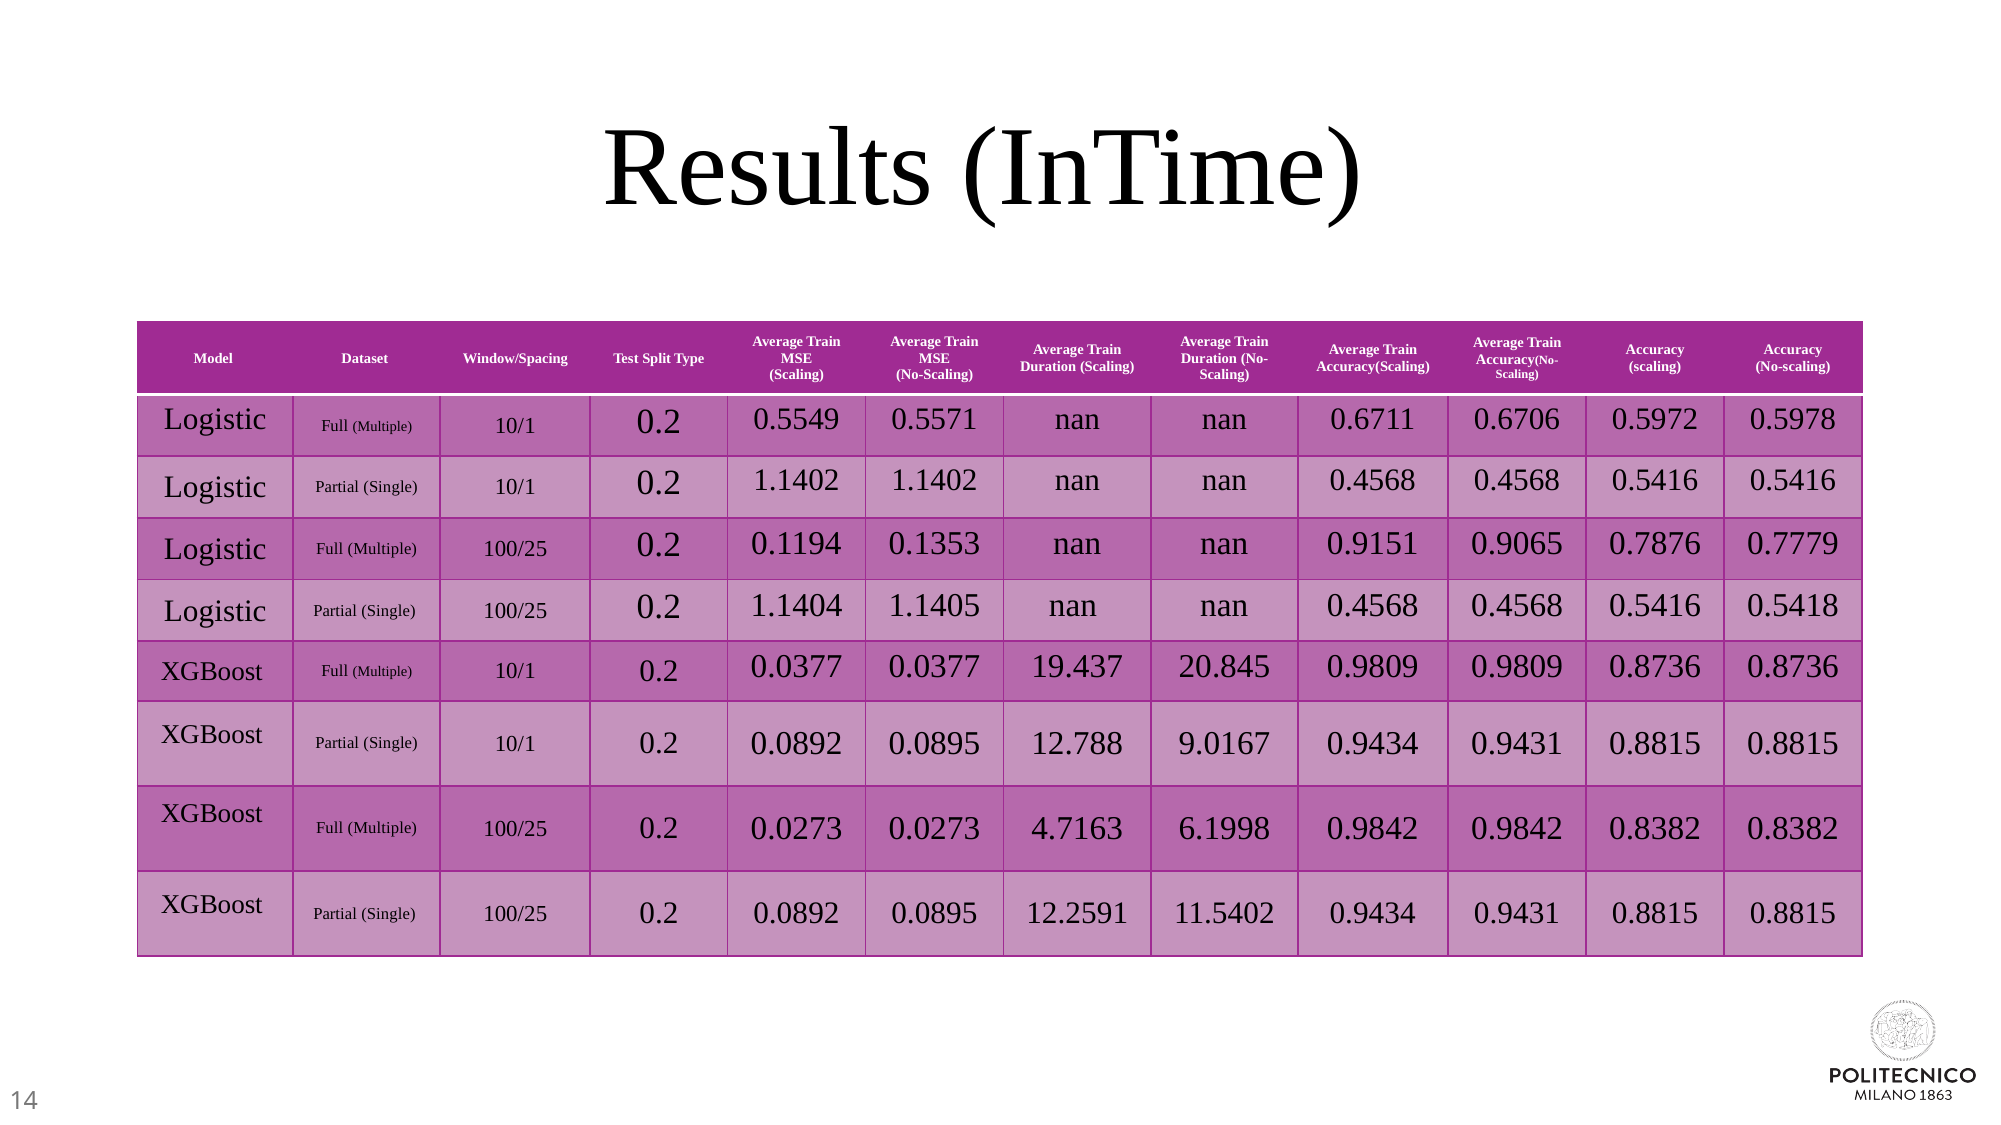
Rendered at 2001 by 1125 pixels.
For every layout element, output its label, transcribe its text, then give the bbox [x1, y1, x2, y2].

table_header Average Train Accuracy(Scaling) [1299, 323, 1447, 393]
table_header Average Train Duration (No-Scaling) [1152, 323, 1297, 393]
table_cell XGBoost [138, 642, 292, 700]
table_cell 19.437 [1004, 642, 1150, 700]
table_cell 0.8736 [1587, 642, 1723, 700]
table_cell Logistic [138, 457, 292, 517]
table_cell 0.2 [591, 702, 727, 785]
table_cell 20.845 [1152, 642, 1297, 700]
table_cell 0.4568 [1299, 457, 1447, 517]
table_cell 0.9434 [1299, 702, 1447, 785]
table_cell 9.0167 [1152, 702, 1297, 785]
table_cell Partial (Single) [294, 872, 439, 955]
table_cell 1.1405 [866, 580, 1003, 640]
table_cell 1.1402 [866, 457, 1003, 517]
table_header Average Train MSE (Scaling) [728, 323, 865, 393]
table_cell Partial (Single) [294, 457, 439, 517]
table_cell 0.9065 [1449, 519, 1585, 579]
table_cell Logistic [138, 519, 292, 579]
table_cell 0.9842 [1299, 787, 1447, 870]
table_cell 10/1 [441, 642, 589, 700]
table_cell 0.2 [591, 580, 727, 640]
table_cell 0.1353 [866, 519, 1003, 579]
table_cell 100/25 [441, 580, 589, 640]
table_header Average Train MSE (No-Scaling) [866, 323, 1003, 393]
table_cell 0.7876 [1587, 519, 1723, 579]
table_cell 0.0892 [728, 872, 865, 955]
table_cell 0.9809 [1299, 642, 1447, 700]
table_cell Full (Multiple) [294, 642, 439, 700]
table_cell 0.5416 [1725, 457, 1861, 517]
table_cell Partial (Single) [294, 702, 439, 785]
table_cell 0.4568 [1299, 580, 1447, 640]
table_header Test Split Type [591, 323, 727, 393]
table_cell 4.7163 [1004, 787, 1150, 870]
table_cell 100/25 [441, 872, 589, 955]
table_cell XGBoost [138, 787, 292, 870]
table_cell Full (Multiple) [294, 519, 439, 579]
table_cell Logistic [138, 580, 292, 640]
table_cell 0.2 [591, 457, 727, 517]
table_cell 0.0895 [866, 702, 1003, 785]
table_cell 0.9431 [1449, 702, 1585, 785]
table_cell nan [1152, 580, 1297, 640]
table_cell 0.2 [591, 872, 727, 955]
table_cell 0.5416 [1587, 457, 1723, 517]
table_cell Logistic [138, 396, 292, 455]
table_header Accuracy (No-scaling) [1725, 323, 1861, 393]
table_cell 0.8382 [1587, 787, 1723, 870]
table_cell 0.8815 [1725, 702, 1861, 785]
table_cell 0.0273 [866, 787, 1003, 870]
table_cell 10/1 [441, 702, 589, 785]
table_cell 0.9842 [1449, 787, 1585, 870]
table_cell 0.2 [591, 642, 727, 700]
table_cell 0.1194 [728, 519, 865, 579]
footer 14 [0, 1069, 362, 1125]
table_cell 0.0892 [728, 702, 865, 785]
table_cell 11.5402 [1152, 872, 1297, 955]
table_cell 12.2591 [1004, 872, 1150, 955]
table_cell 0.9151 [1299, 519, 1447, 579]
table_cell 0.4568 [1449, 580, 1585, 640]
table_cell 0.0377 [866, 642, 1003, 700]
table_cell 100/25 [441, 519, 589, 579]
table_cell 10/1 [441, 396, 589, 455]
table_cell 0.7779 [1725, 519, 1861, 579]
table_cell 0.0273 [728, 787, 865, 870]
table_cell 0.0895 [866, 872, 1003, 955]
table_cell nan [1004, 519, 1150, 579]
table_cell 0.8815 [1725, 872, 1861, 955]
table_cell 0.5571 [866, 396, 1003, 455]
table_cell 0.5978 [1725, 396, 1861, 455]
table_cell Partial (Single) [294, 580, 439, 640]
table_cell 0.6711 [1299, 396, 1447, 455]
table_cell nan [1004, 580, 1150, 640]
table_cell 0.8382 [1725, 787, 1861, 870]
table_cell 0.2 [591, 396, 727, 455]
table_cell 0.5416 [1587, 580, 1723, 640]
table_cell 0.9434 [1299, 872, 1447, 955]
table_cell 1.1402 [728, 457, 865, 517]
table_cell 100/25 [441, 787, 589, 870]
title Results (InTime) [137, 59, 1863, 278]
table_cell nan [1004, 457, 1150, 517]
table_cell 0.8815 [1587, 872, 1723, 955]
picture [1830, 1000, 1977, 1100]
table_header Dataset [294, 323, 439, 393]
table_cell Full (Multiple) [294, 396, 439, 455]
table_header Average Train Accuracy(No-Scaling) [1449, 323, 1585, 393]
table_cell nan [1152, 396, 1297, 455]
table_cell 6.1998 [1152, 787, 1297, 870]
table_cell nan [1152, 457, 1297, 517]
table_cell 0.6706 [1449, 396, 1585, 455]
table_cell 0.4568 [1449, 457, 1585, 517]
table_cell nan [1152, 519, 1297, 579]
table_header Accuracy (scaling) [1587, 323, 1723, 393]
table_cell 10/1 [441, 457, 589, 517]
table_cell 12.788 [1004, 702, 1150, 785]
table_cell 0.5972 [1587, 396, 1723, 455]
table_cell 0.8736 [1725, 642, 1861, 700]
table_cell 0.9809 [1449, 642, 1585, 700]
table_cell nan [1004, 396, 1150, 455]
table_cell 0.8815 [1587, 702, 1723, 785]
table_cell 0.9431 [1449, 872, 1585, 955]
table_cell 1.1404 [728, 580, 865, 640]
table_cell 0.0377 [728, 642, 865, 700]
table_cell XGBoost [138, 872, 292, 955]
table_cell XGBoost [138, 702, 292, 785]
table_cell 0.5418 [1725, 580, 1861, 640]
table_cell 0.2 [591, 787, 727, 870]
table_cell Full (Multiple) [294, 787, 439, 870]
table_cell 0.2 [591, 519, 727, 579]
table_header Window/Spacing [441, 323, 589, 393]
table_header Model [138, 323, 292, 393]
table_header Average Train Duration (Scaling) [1004, 323, 1150, 393]
table_cell 0.5549 [728, 396, 865, 455]
